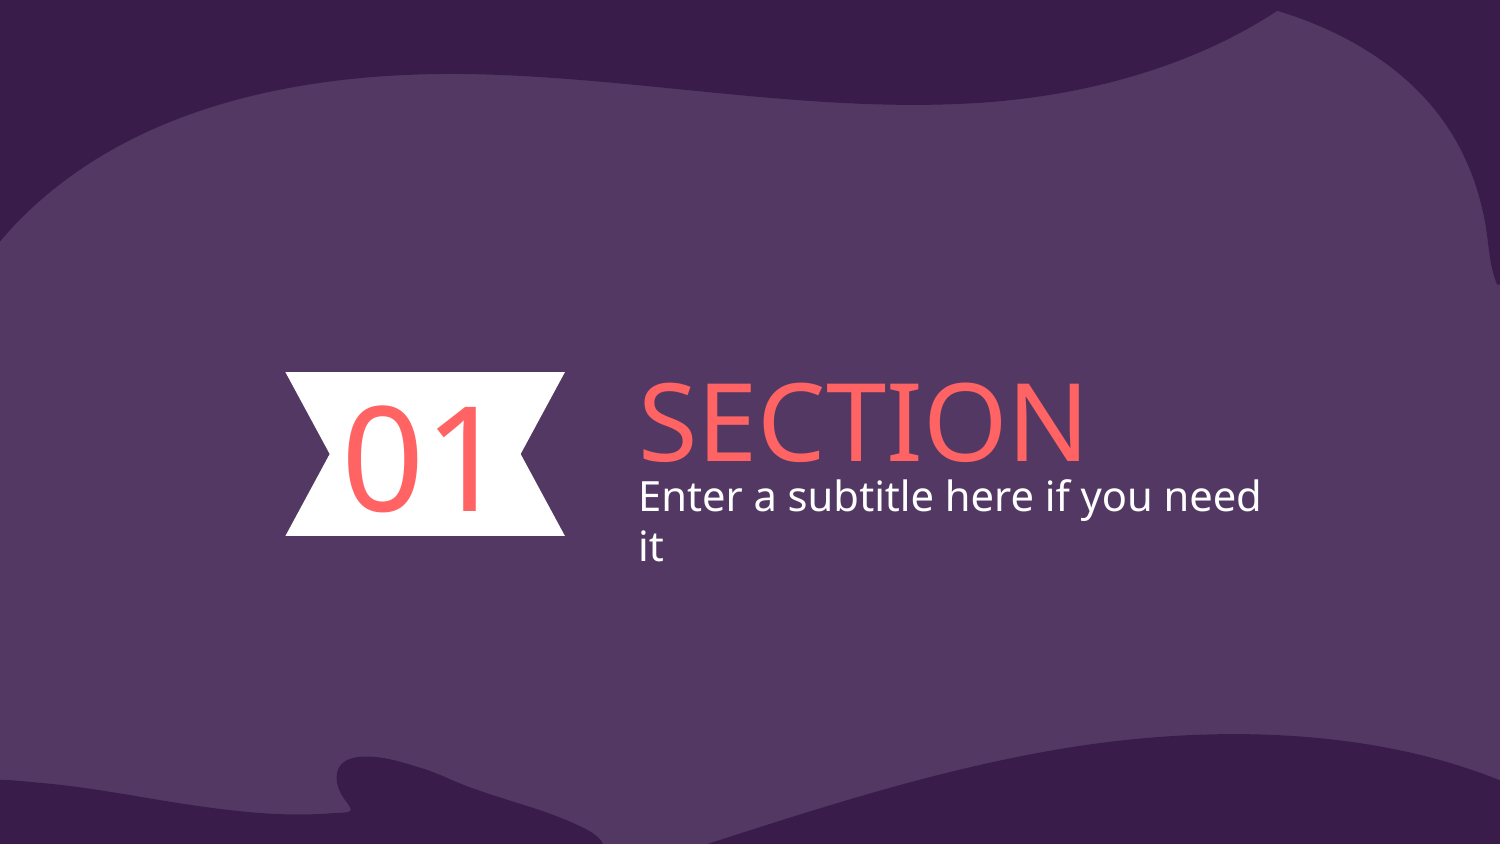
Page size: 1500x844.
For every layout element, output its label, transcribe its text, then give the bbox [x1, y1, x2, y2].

title SECTION [623, 223, 1305, 462]
subtitle Enter a subtitle here if you need it [623, 462, 1305, 577]
title 01 [272, 343, 577, 564]
